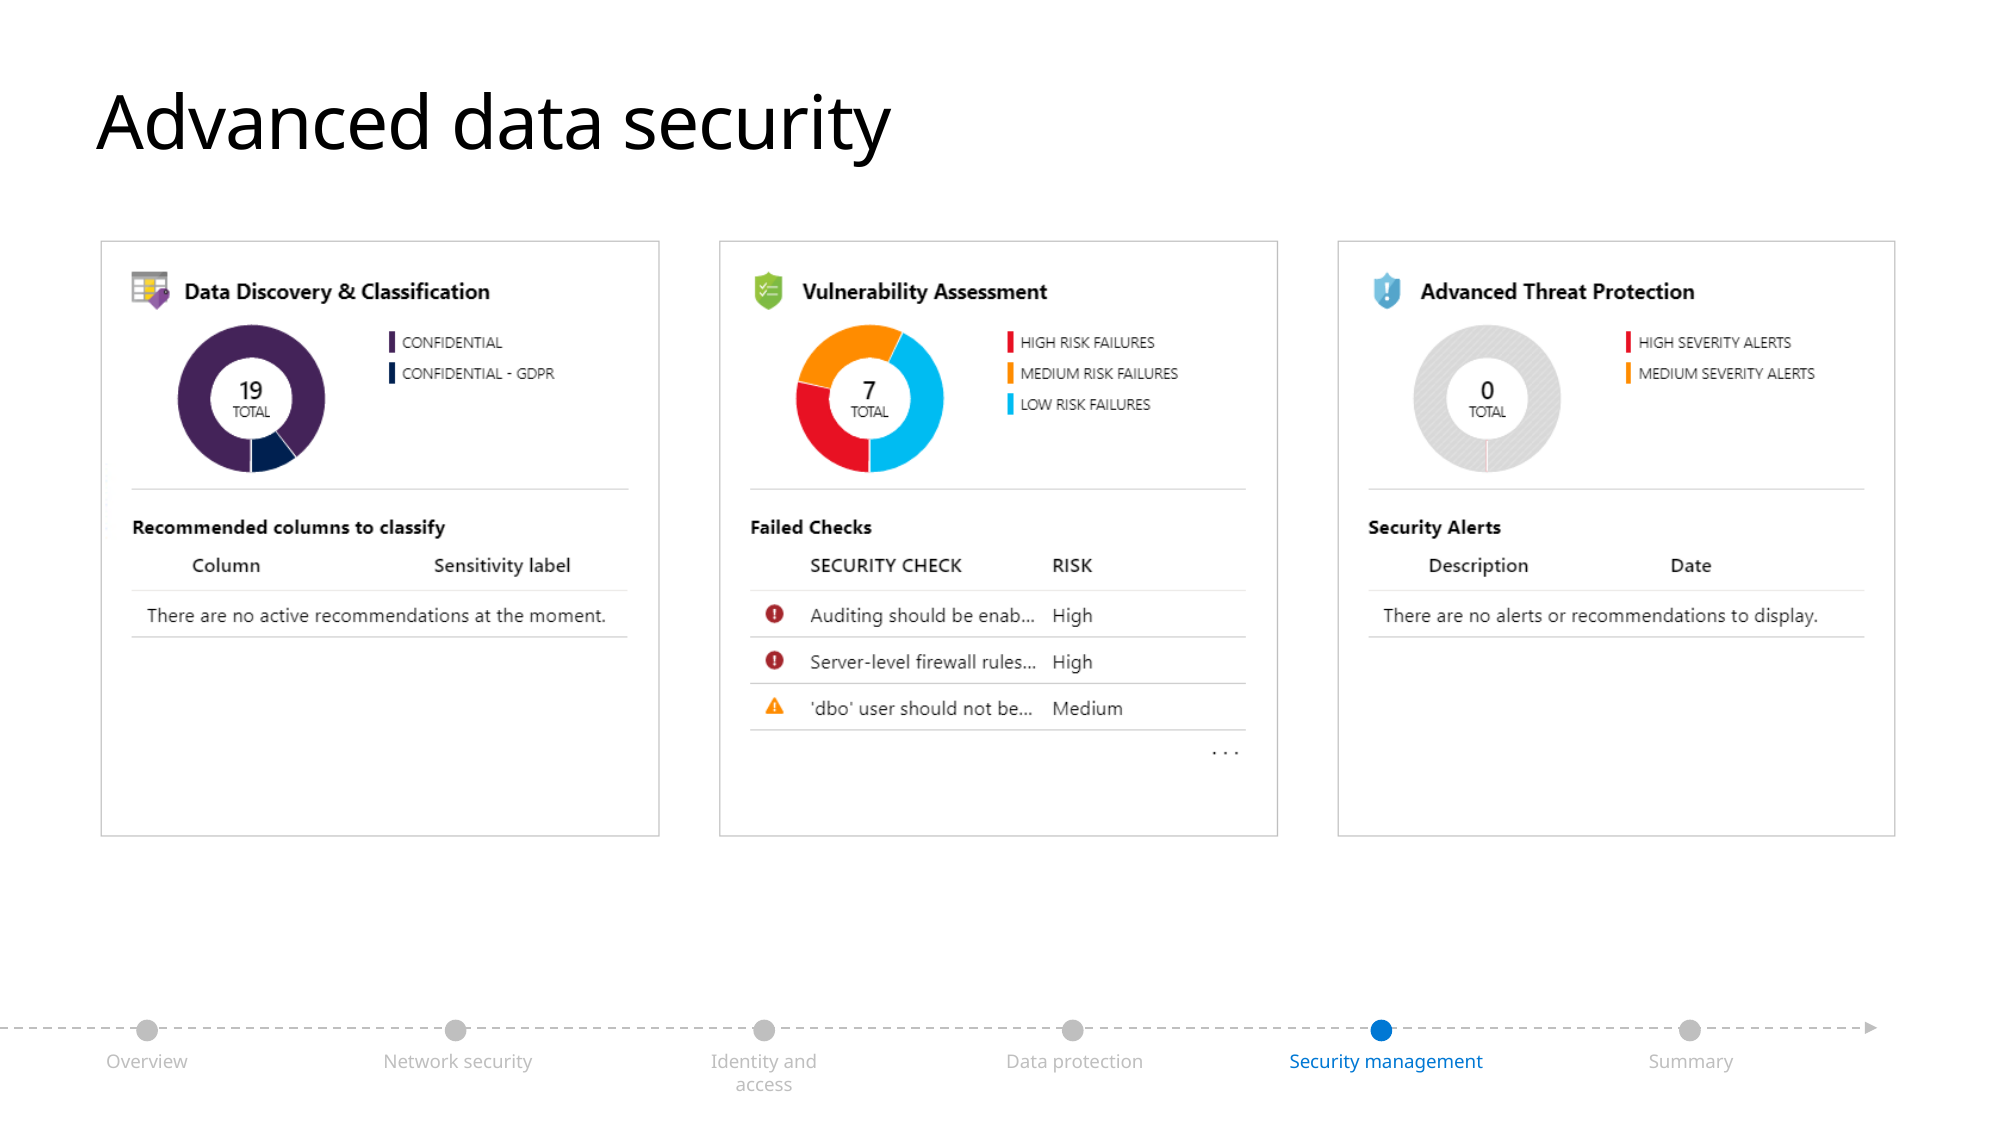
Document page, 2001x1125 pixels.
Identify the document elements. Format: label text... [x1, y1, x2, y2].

picture [96, 235, 1905, 845]
title Advanced data security [96, 75, 1904, 166]
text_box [0, 1019, 1878, 1074]
